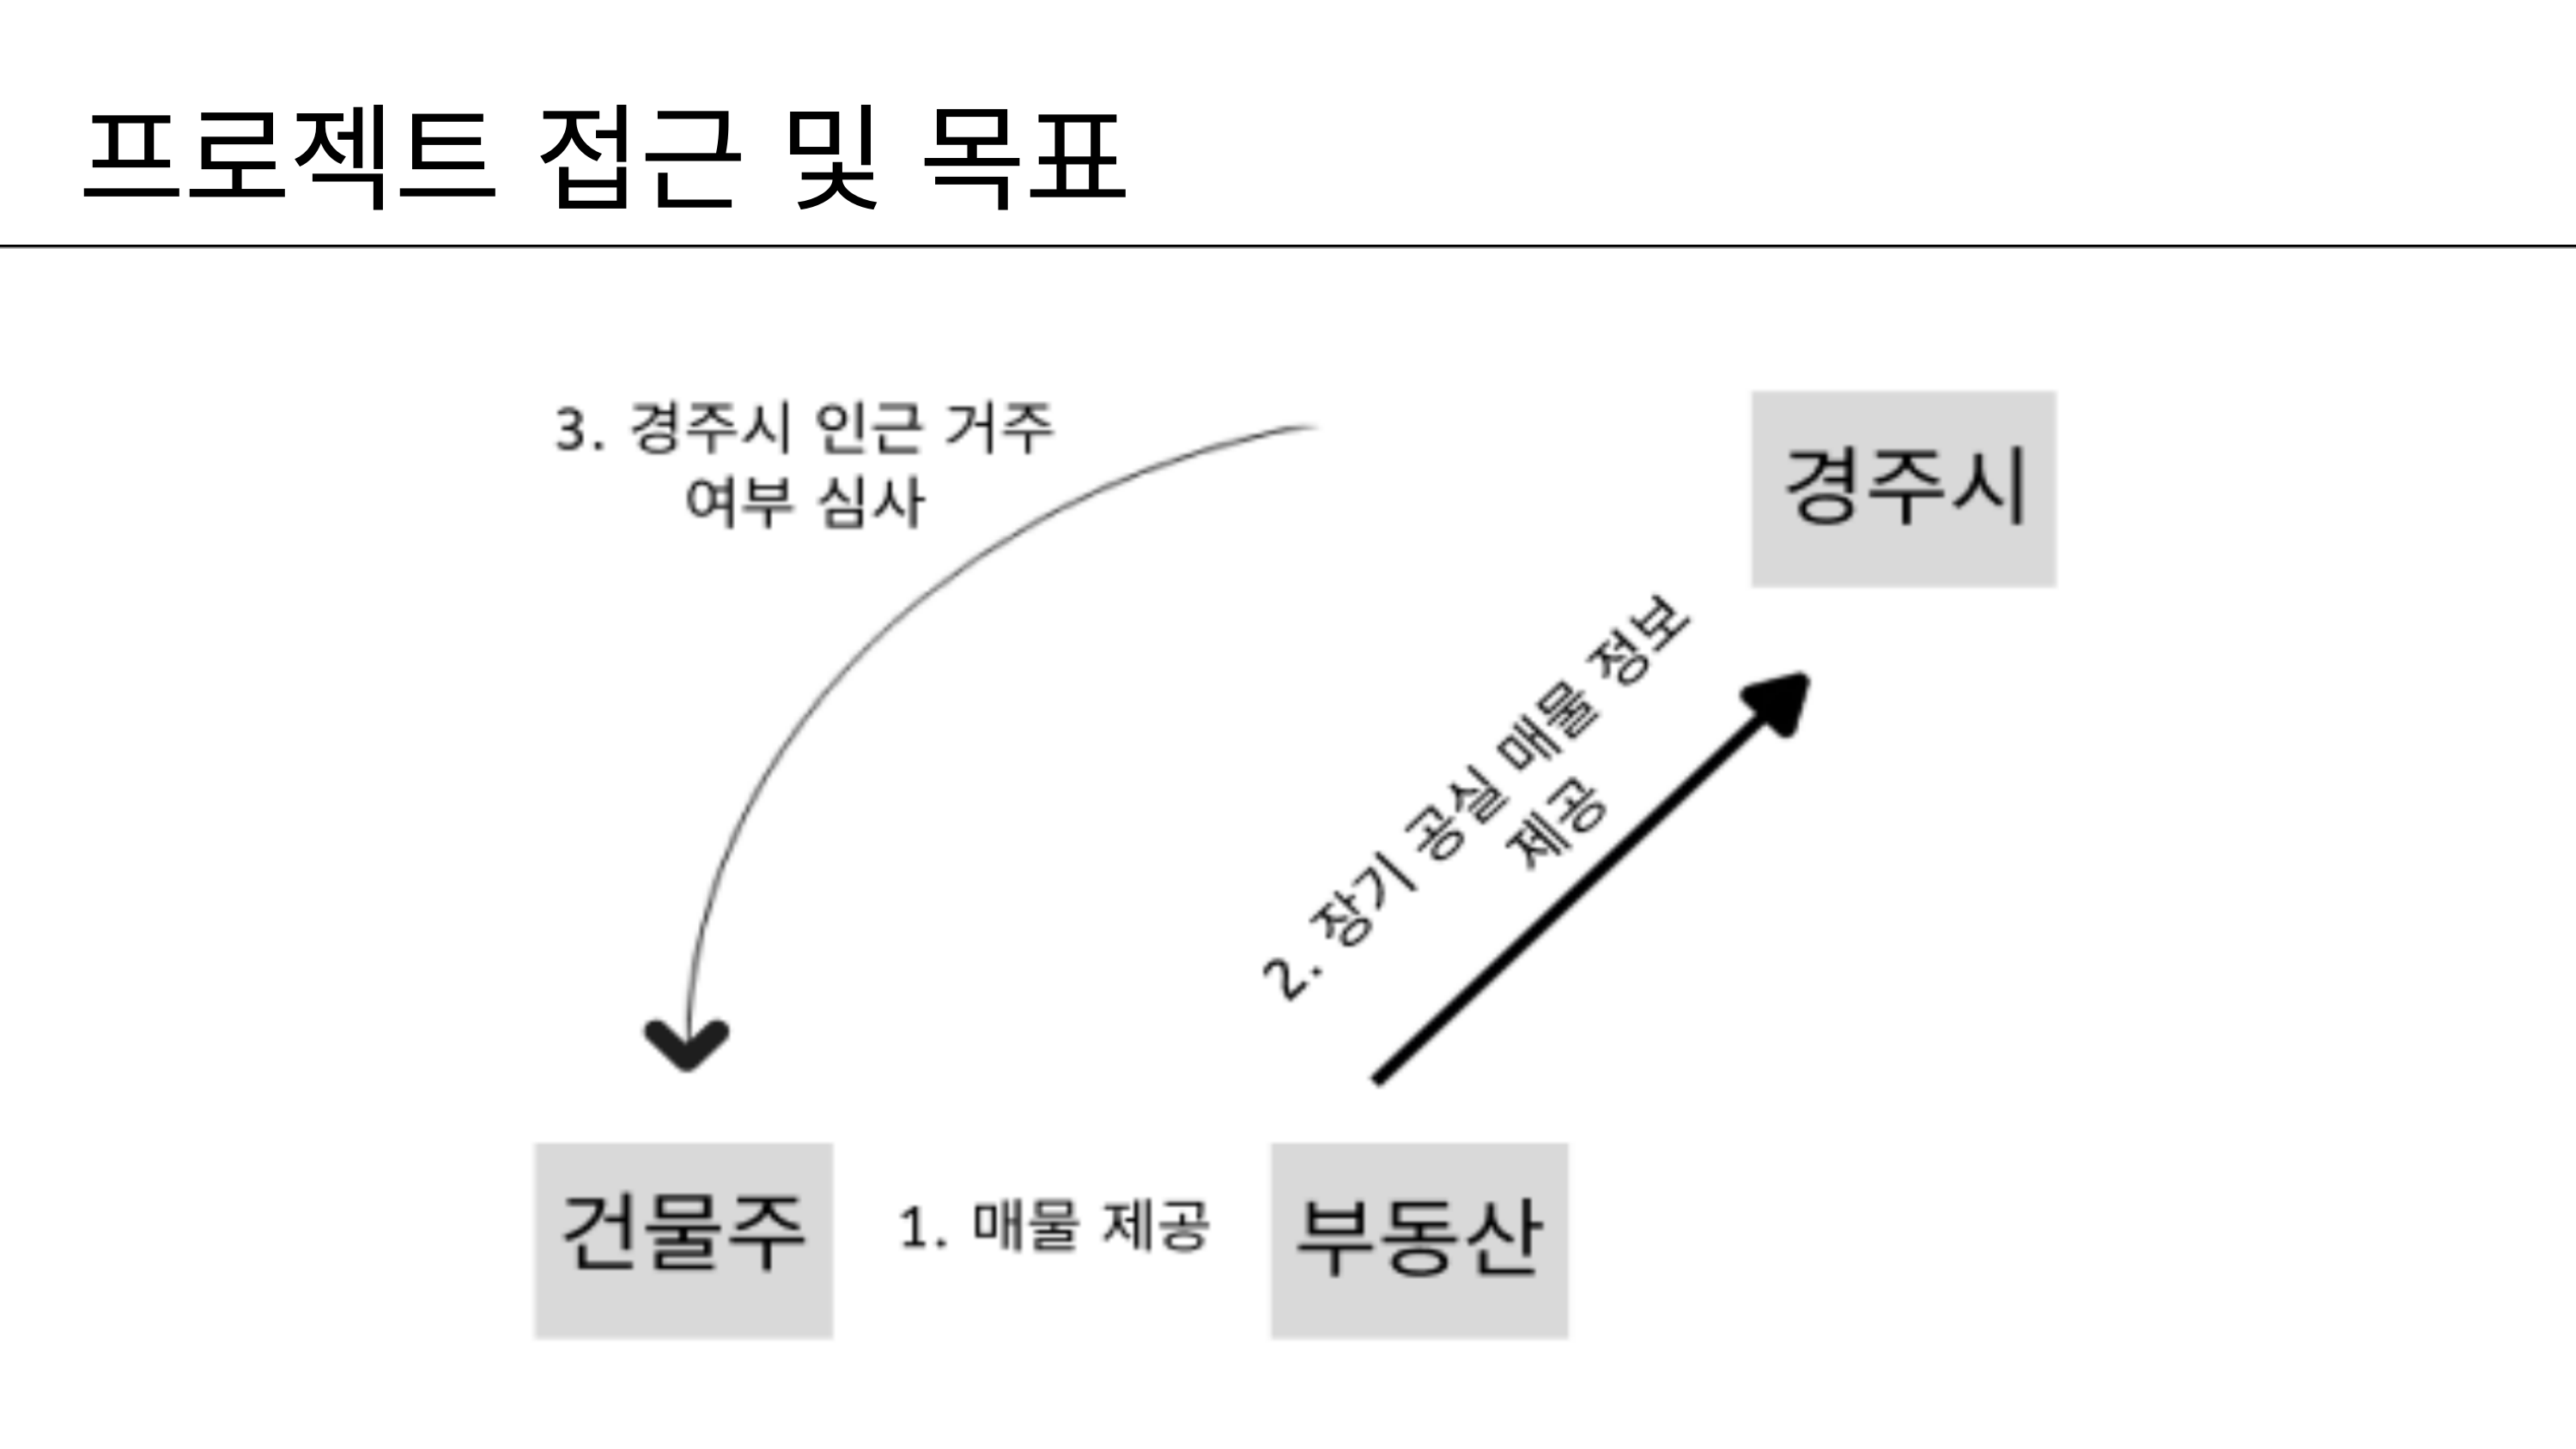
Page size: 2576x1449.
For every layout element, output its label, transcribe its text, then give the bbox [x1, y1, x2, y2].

picture [432, 293, 2146, 1392]
picture [0, 245, 2576, 249]
text_box 프로젝트 접근 및 목표 [78, 78, 1710, 242]
